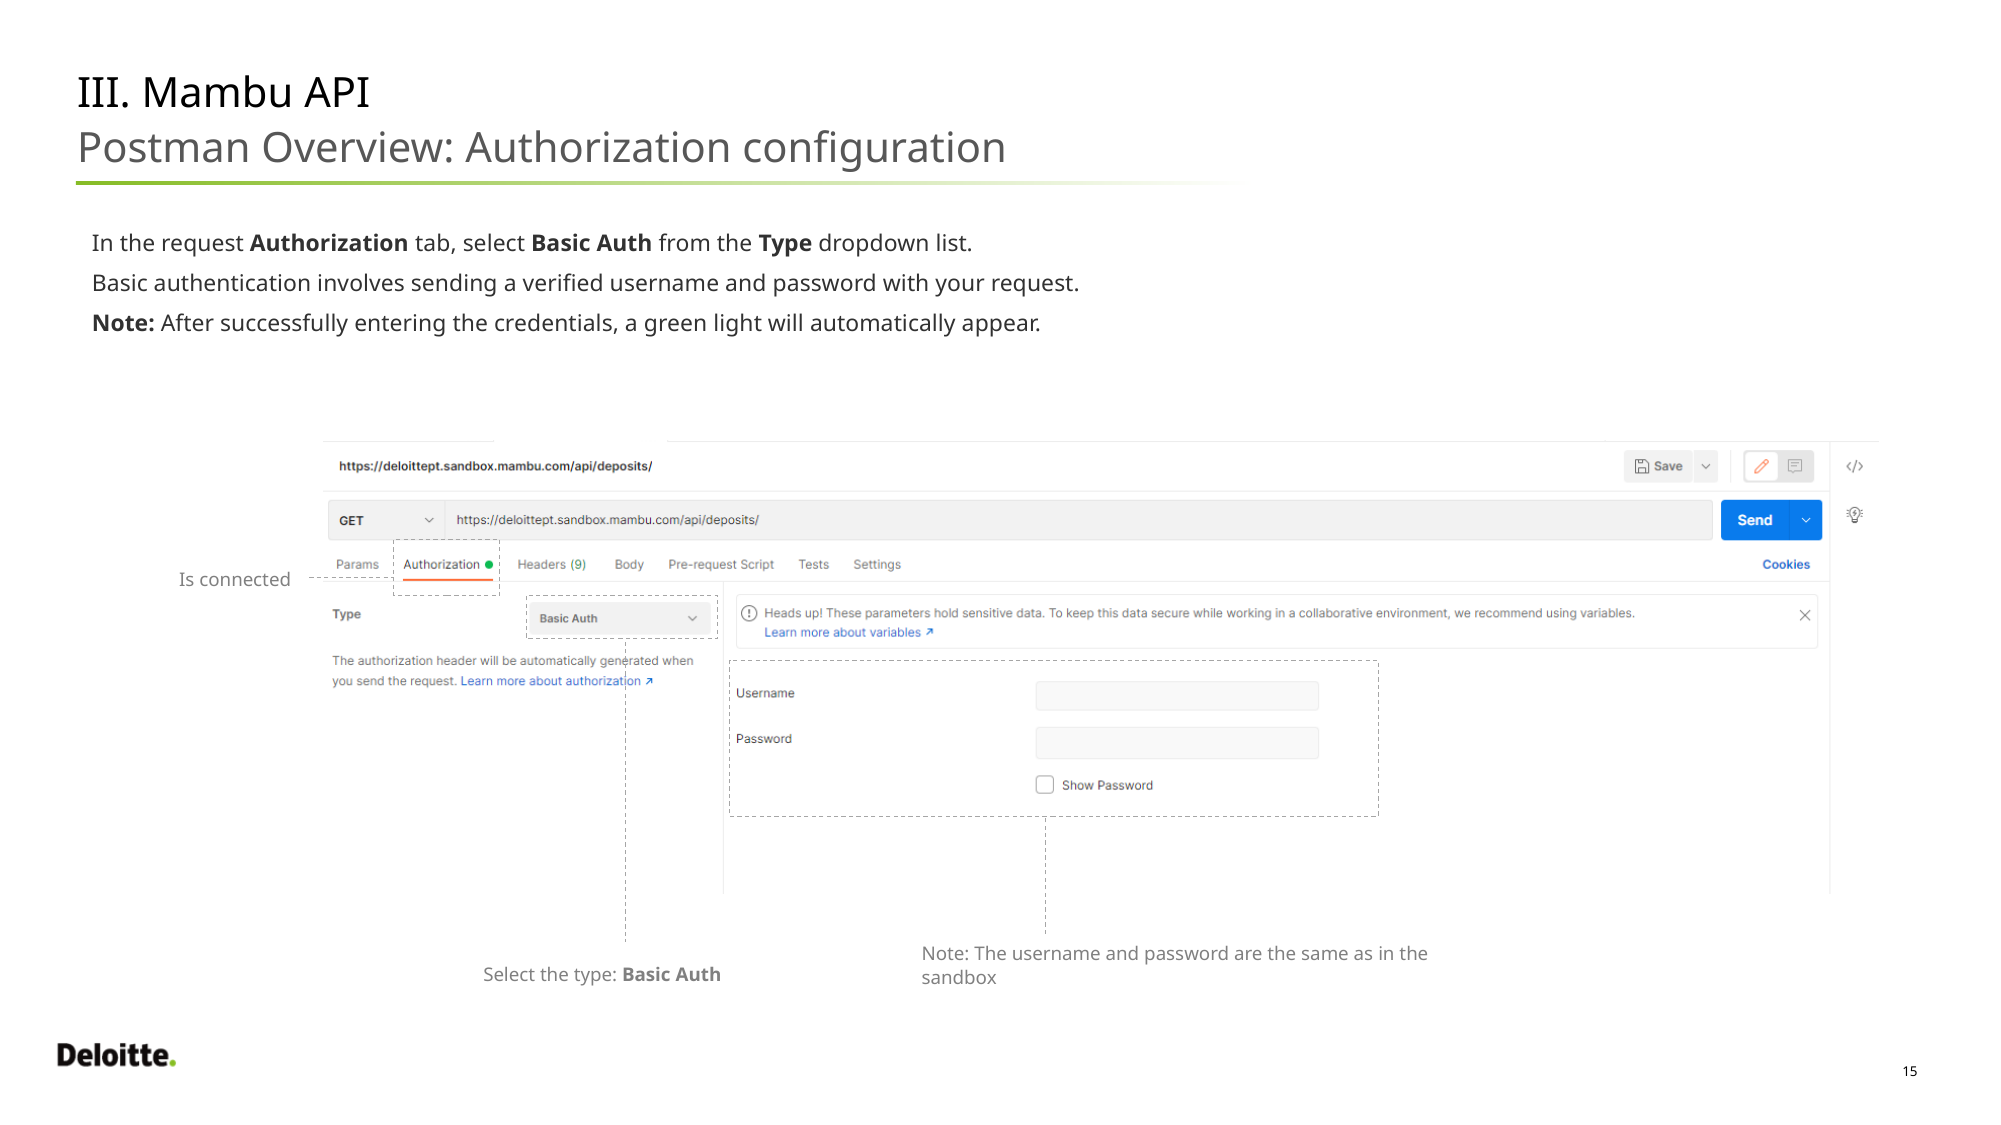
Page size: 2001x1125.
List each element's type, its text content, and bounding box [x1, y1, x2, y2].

text_box [27, 0, 1752, 200]
text_box In the request Authorization tab, select Basic Auth from the Type dropdown list. Basic authentication involves sending a verified username and password with your request. Note: After successfully entering the credentials, a green light will automatically appear. [77, 220, 1798, 344]
text_box Postman Overview: Authorization configuration [77, 121, 1923, 245]
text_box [121, 439, 1879, 1005]
text_box III. Mambu API [77, 65, 1923, 121]
picture [46, 1029, 212, 1085]
